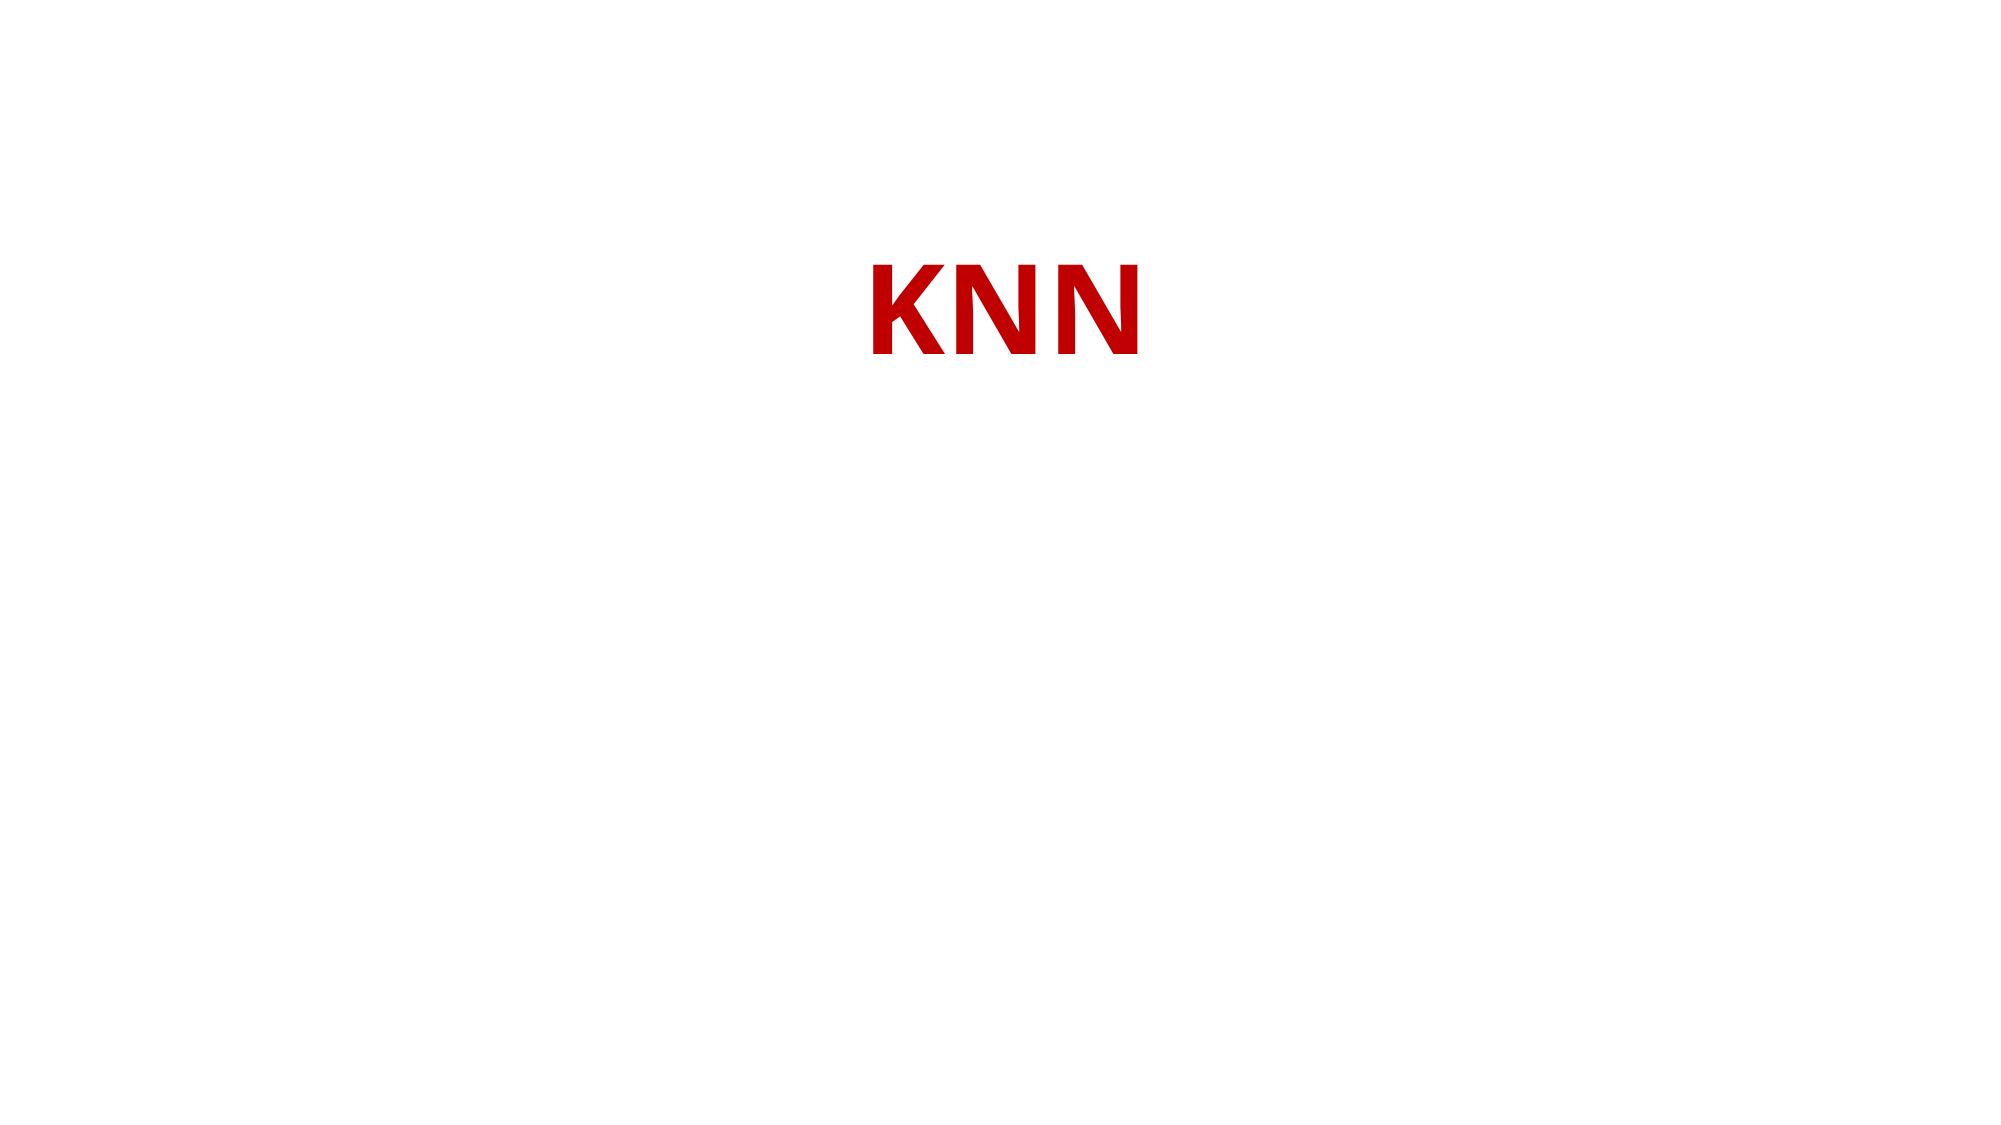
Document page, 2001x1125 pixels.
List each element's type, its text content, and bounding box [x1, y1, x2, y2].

title KNN [75, 184, 1937, 390]
